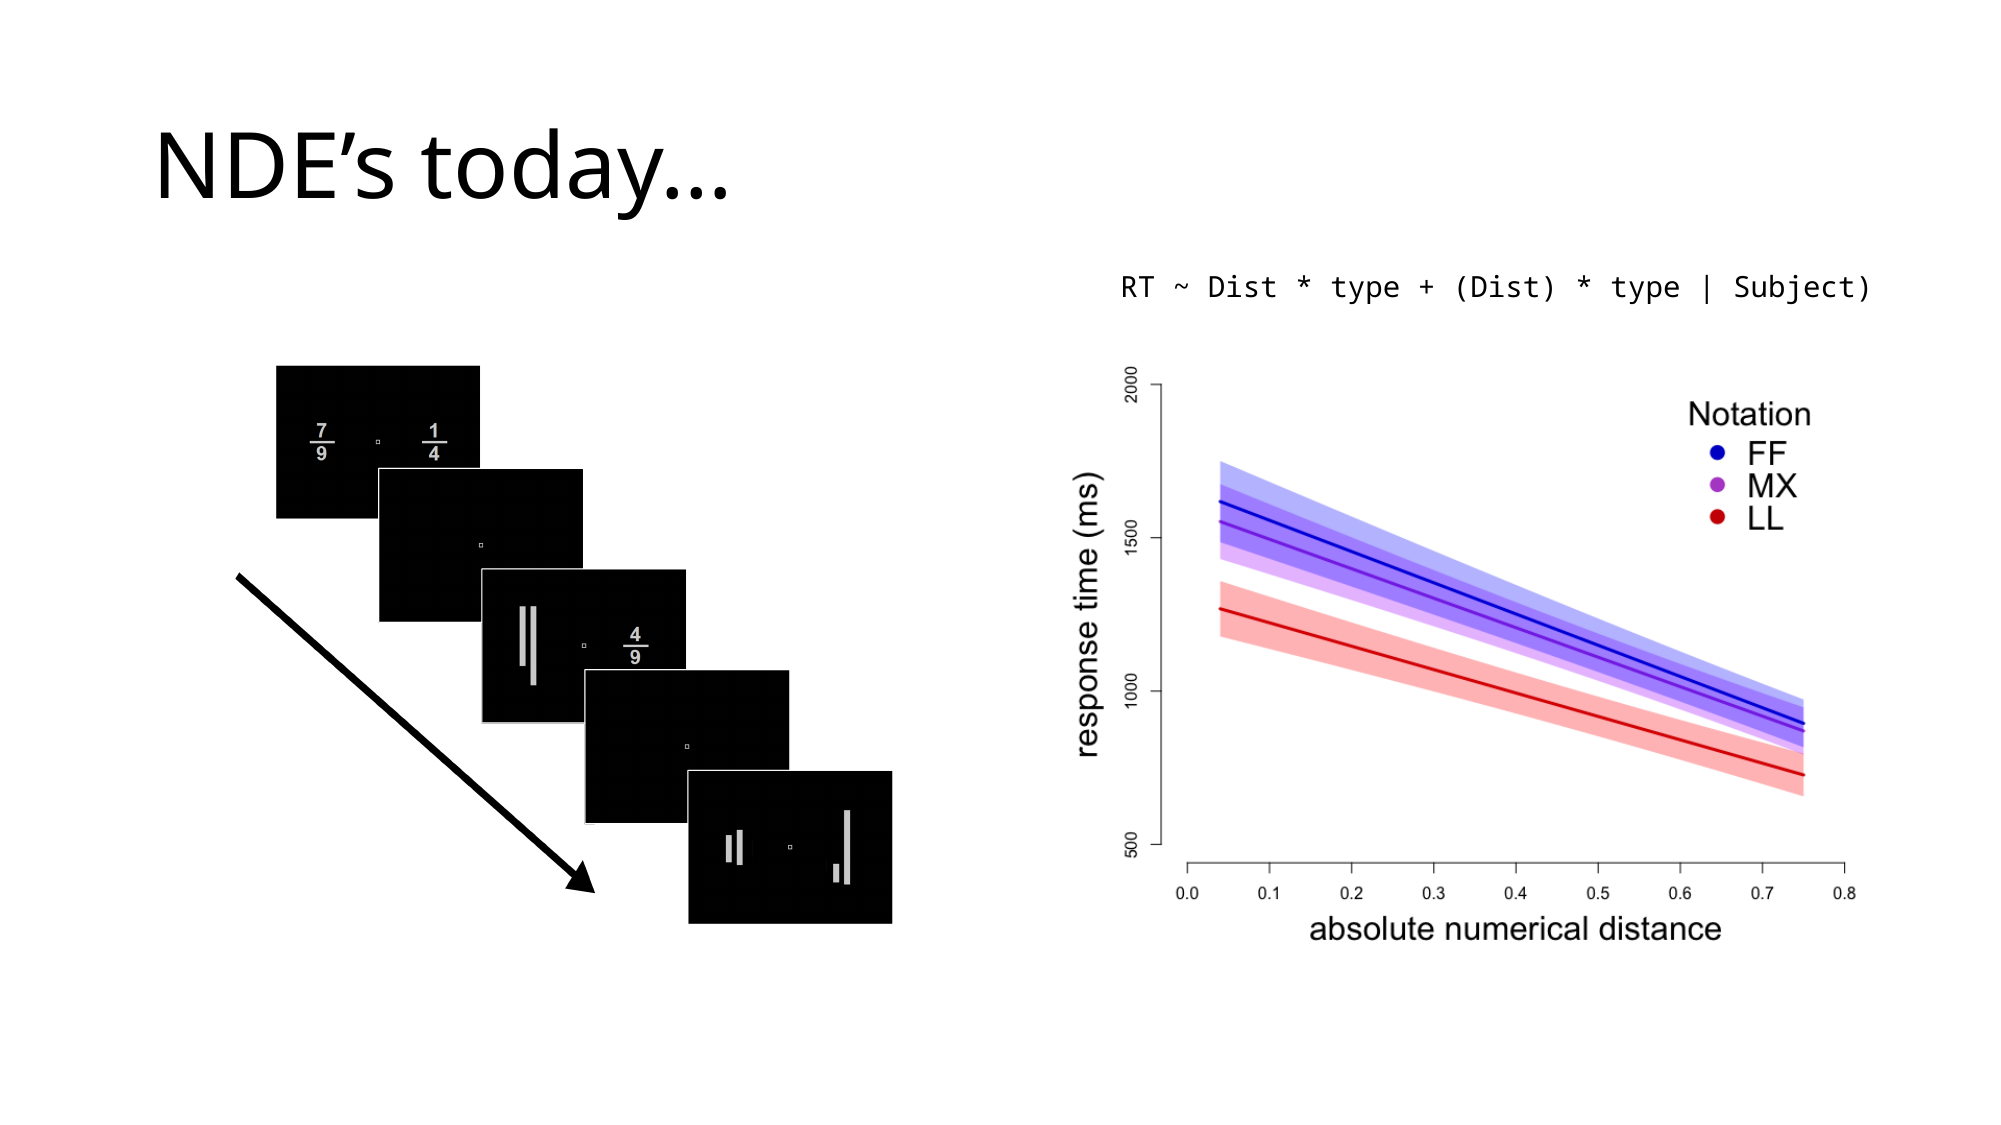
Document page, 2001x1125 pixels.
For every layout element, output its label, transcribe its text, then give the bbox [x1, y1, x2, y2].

title NDE’s today… [137, 59, 1863, 278]
picture [1061, 346, 1891, 943]
picture [133, 346, 939, 933]
text_box RT ~ Dist * type + (Dist) * type | Subject) [1105, 261, 1888, 312]
